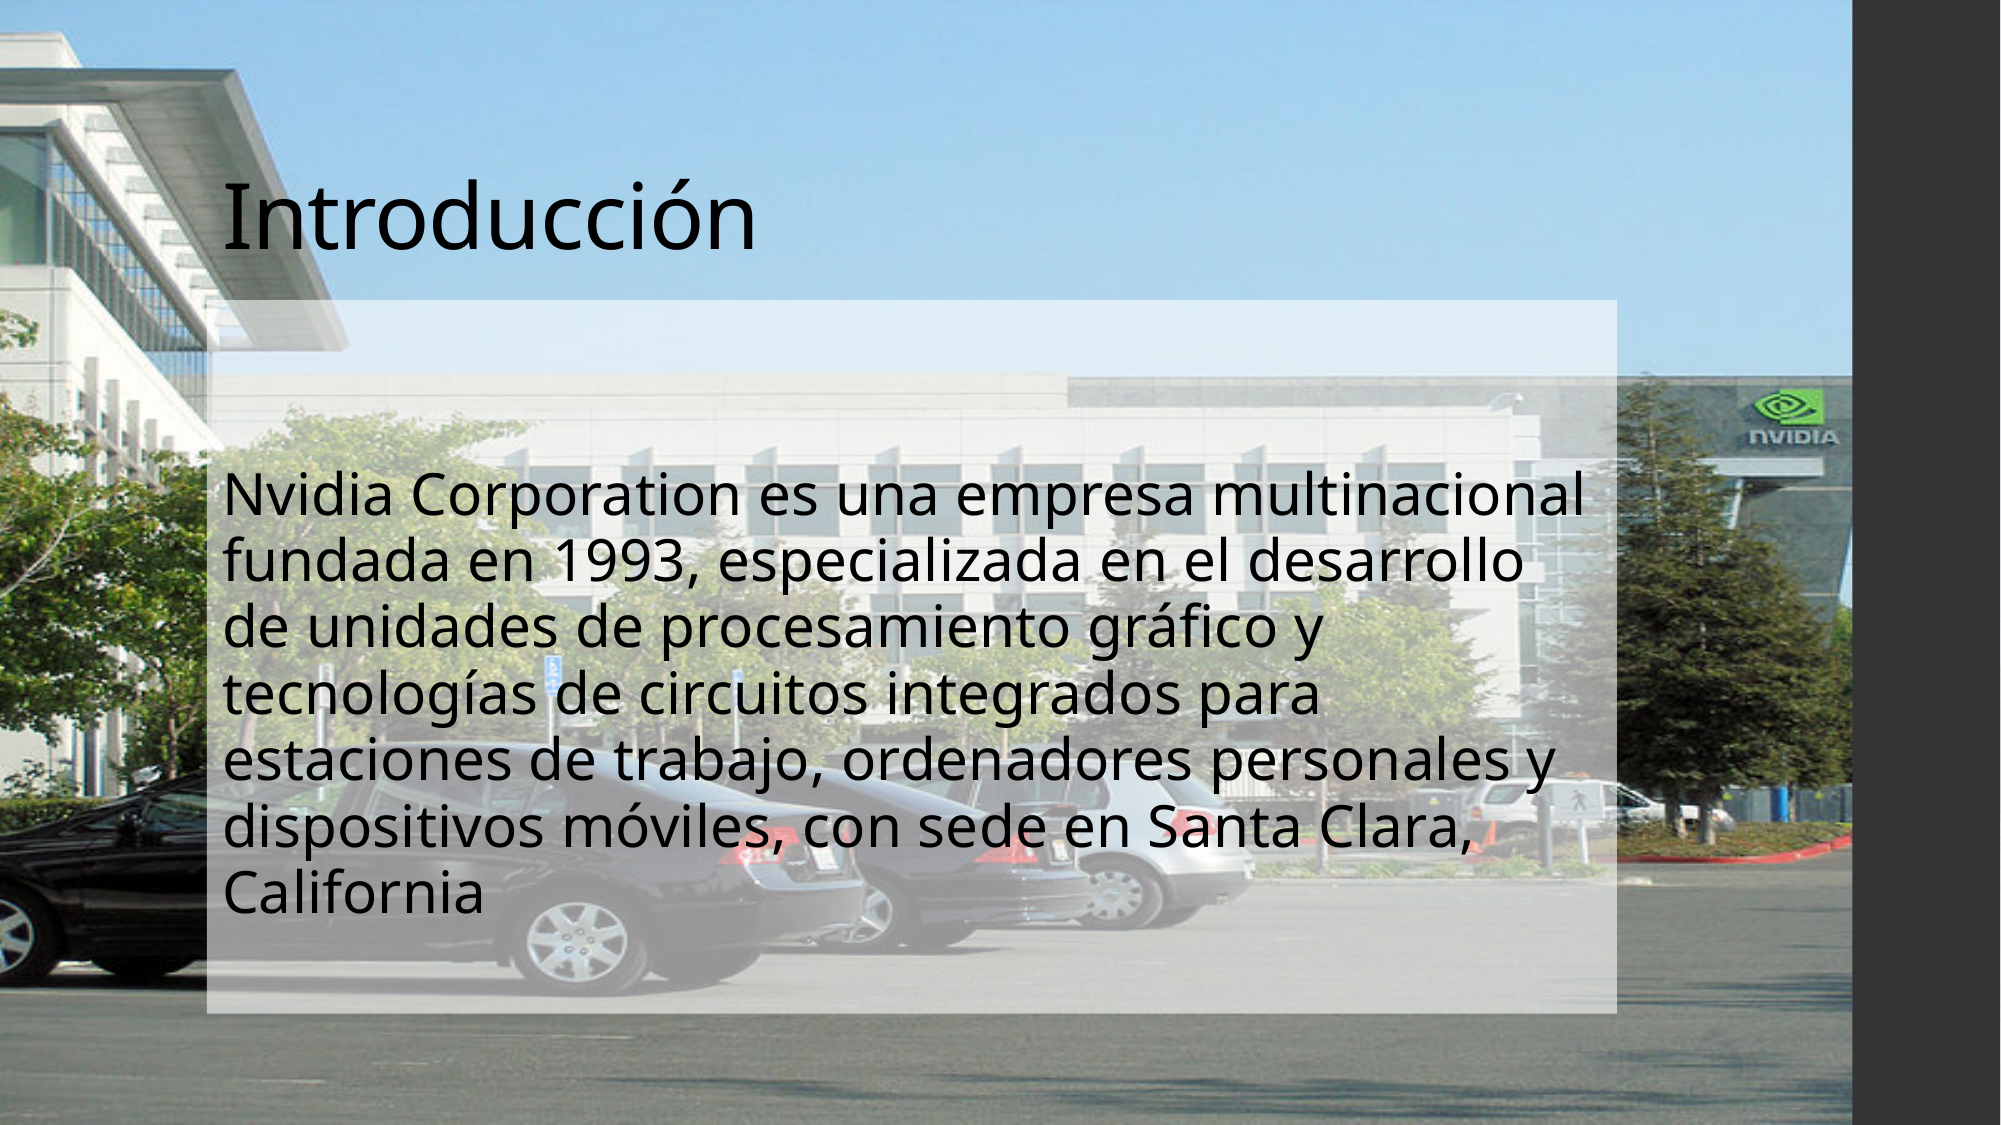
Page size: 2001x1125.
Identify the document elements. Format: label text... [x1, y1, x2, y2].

title Introducción [206, 60, 1797, 278]
list Nvidia Corporation es una empresa multinacional fundada en 1993, especializada en el desarrollo de unidades de procesamiento gráfico y tecnologías de circuitos integrados para estaciones de trabajo, ordenadores personales y dispositivos móviles, con sede en Santa Clara, California [206, 299, 1617, 1014]
picture [0, 0, 1852, 1125]
